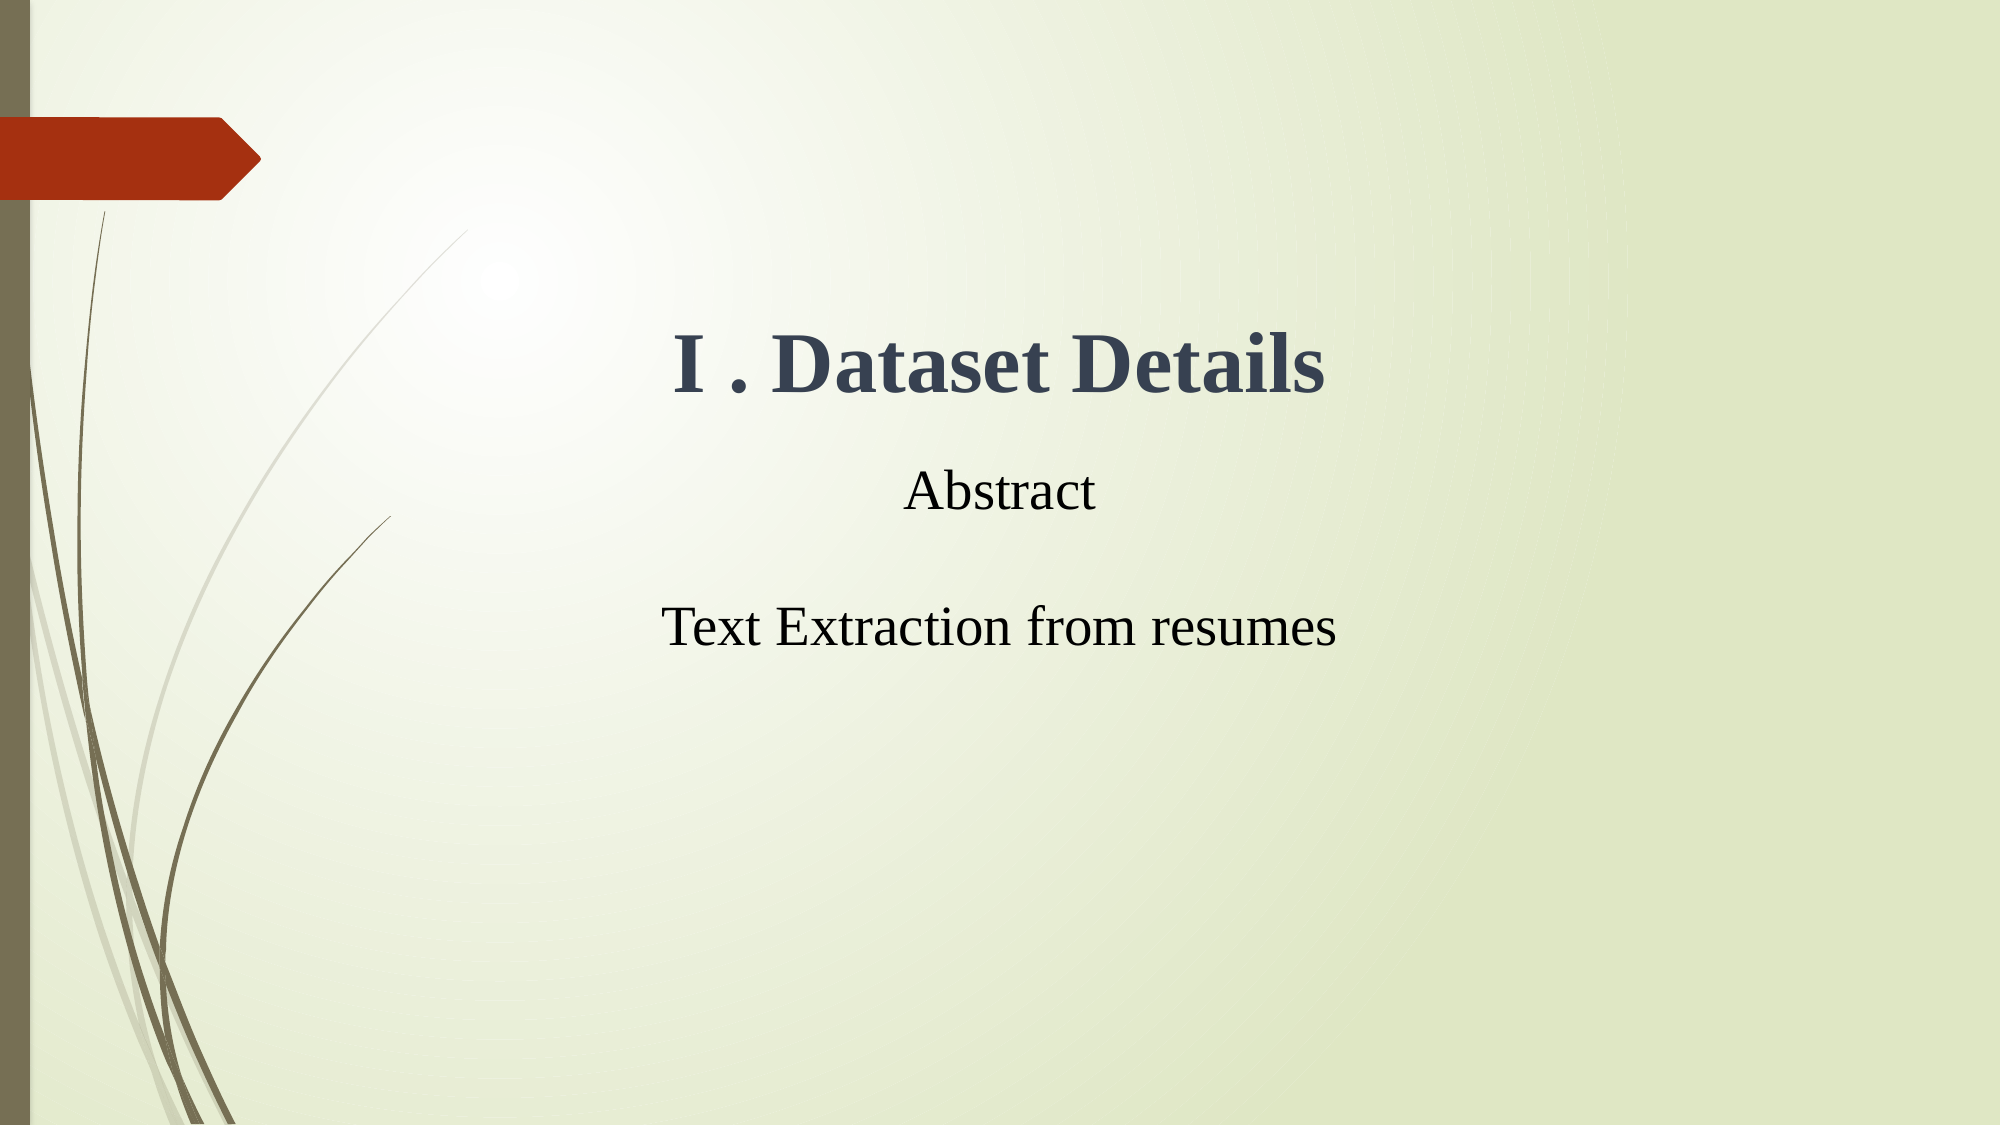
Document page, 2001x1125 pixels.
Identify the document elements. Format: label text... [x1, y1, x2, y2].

text_box I . Dataset Details Abstract Text Extraction from resumes [212, 298, 1788, 670]
